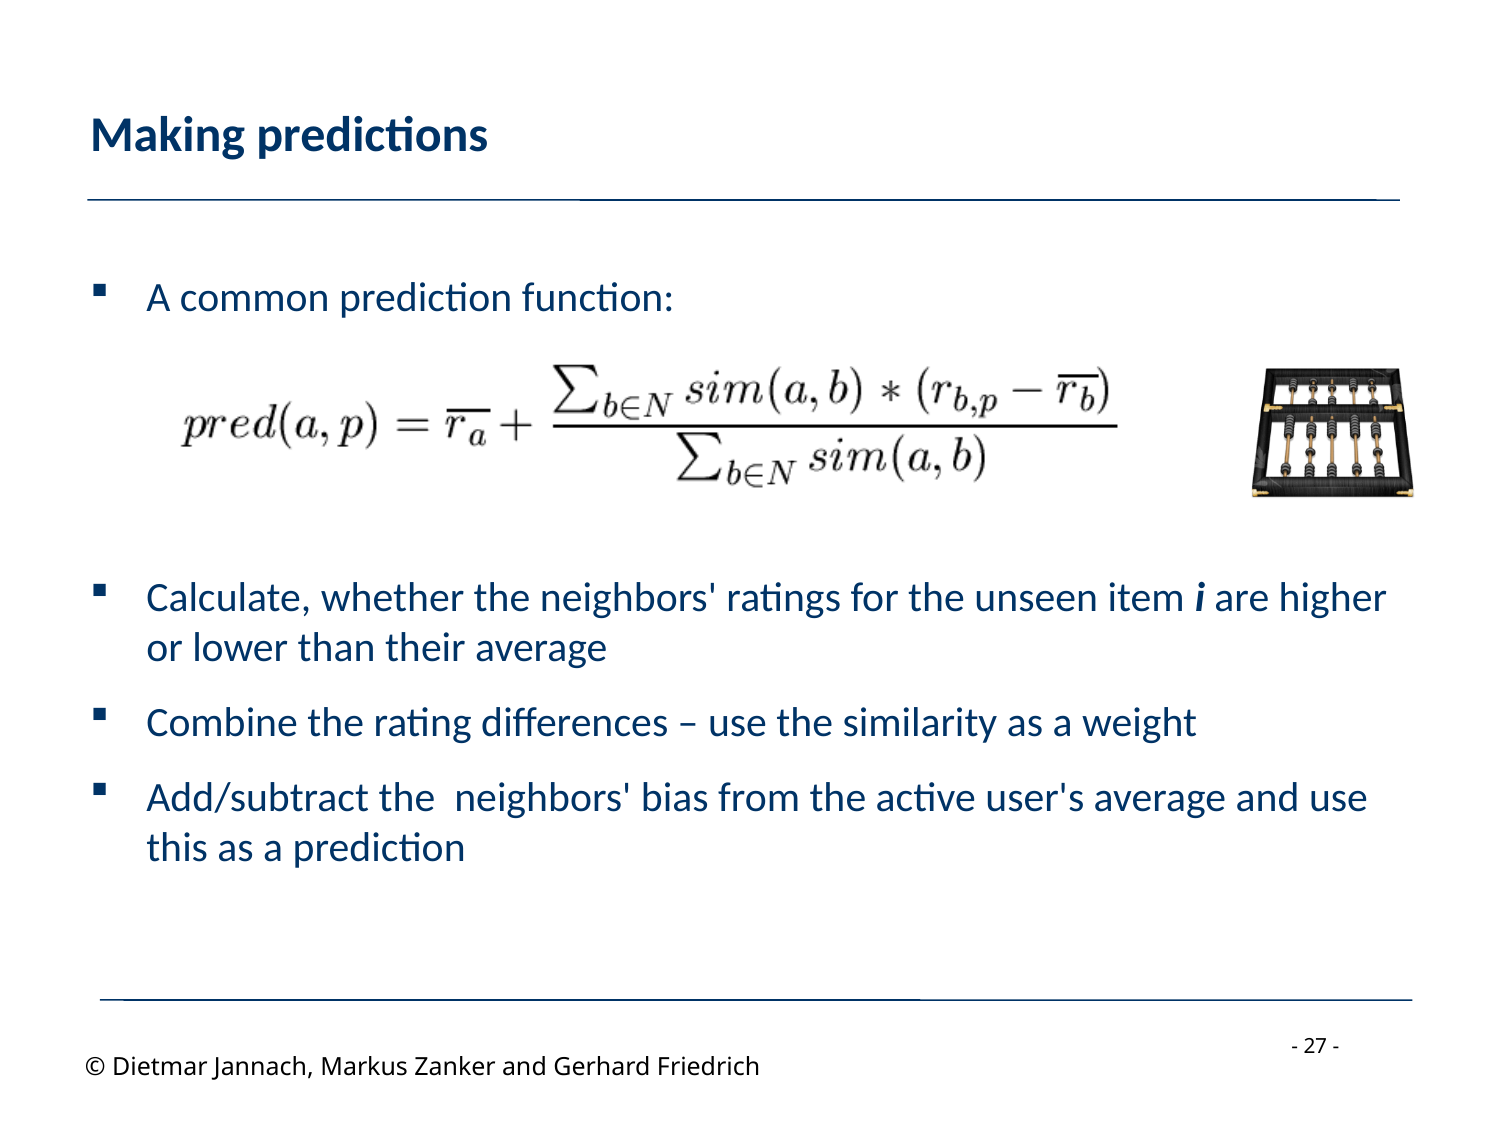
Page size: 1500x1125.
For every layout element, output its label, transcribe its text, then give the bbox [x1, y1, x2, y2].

picture [163, 351, 1149, 516]
list A common prediction function: Calculate, whether the neighbors' ratings for the unseen item i are higher or lower than their average Combine the rating differences – use the similarity as a weight Add/subtract the neighbors' bias from the active user's average and use this as a prediction [74, 262, 1426, 1006]
title Making predictions [74, 37, 1426, 226]
picture [1250, 351, 1415, 516]
